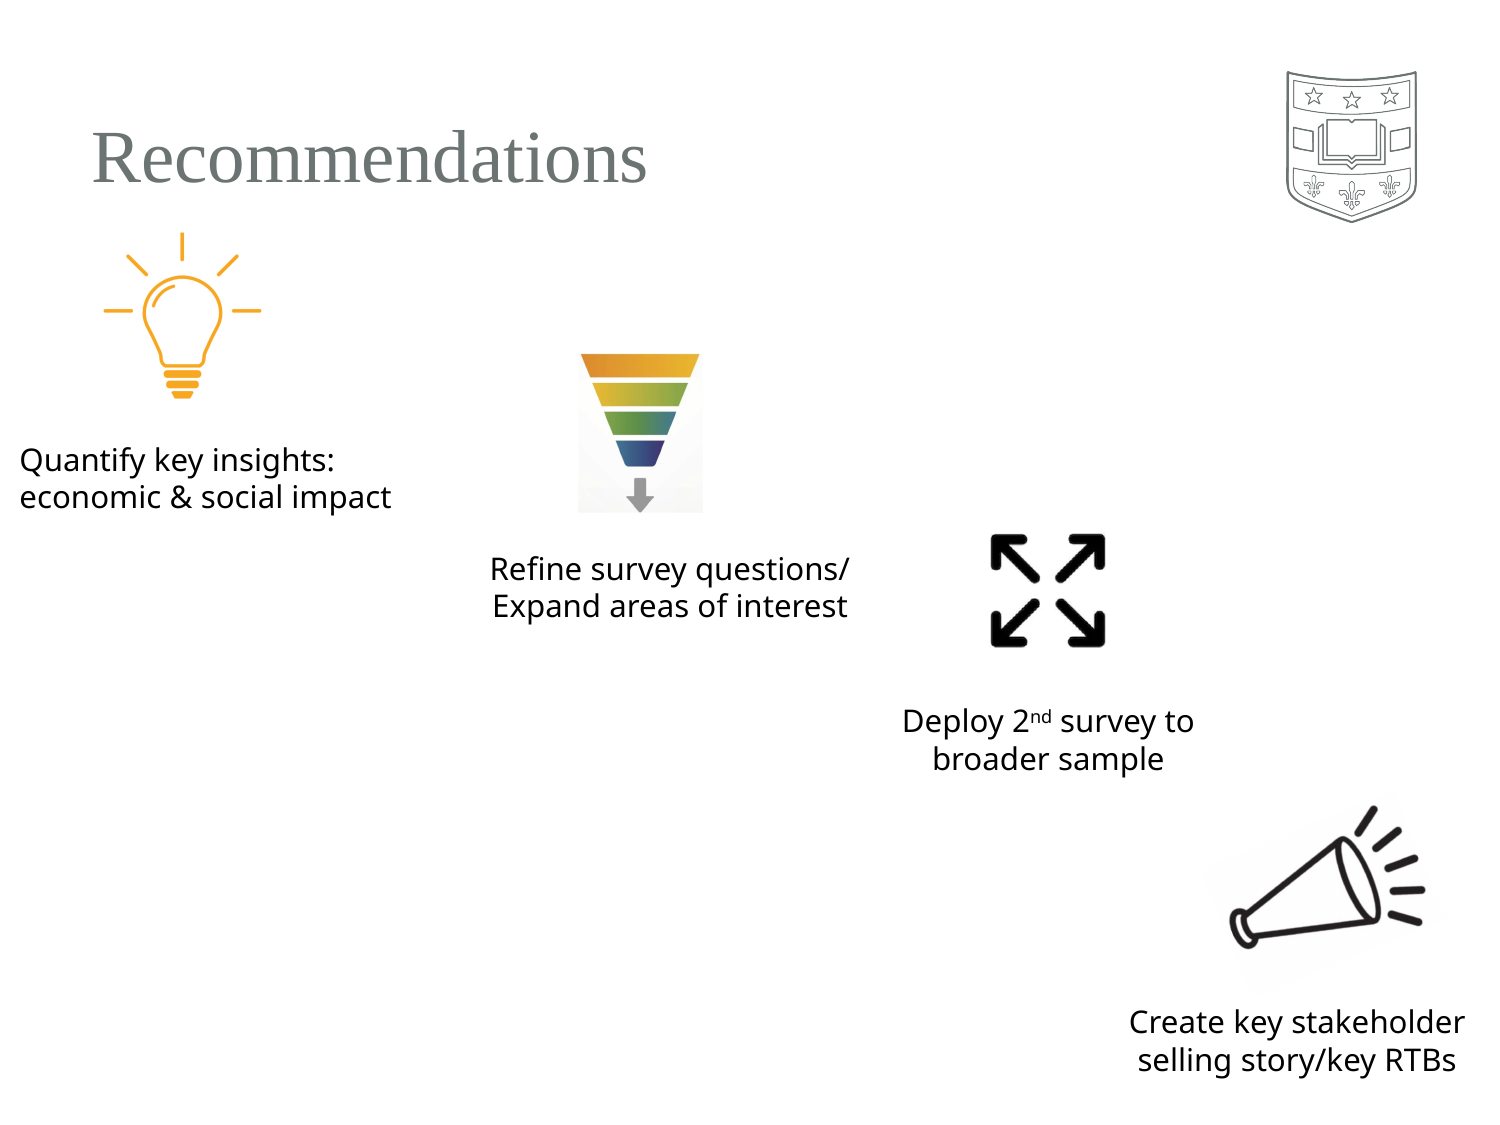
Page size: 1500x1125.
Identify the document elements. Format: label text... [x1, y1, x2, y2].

text_box Quantify key insights: economic & social impact [4, 432, 490, 523]
picture [578, 353, 703, 513]
picture [1286, 71, 1417, 223]
picture [980, 517, 1108, 657]
text_box Refine survey questions/ Expand areas of interest [365, 541, 975, 632]
title Recommendations [76, 71, 1264, 233]
picture [1201, 791, 1445, 997]
text_box Deploy 2nd survey to broader sample [746, 694, 1351, 784]
text_box Create key stakeholder selling story/key RTBs [1067, 995, 1500, 1085]
picture [76, 232, 275, 404]
